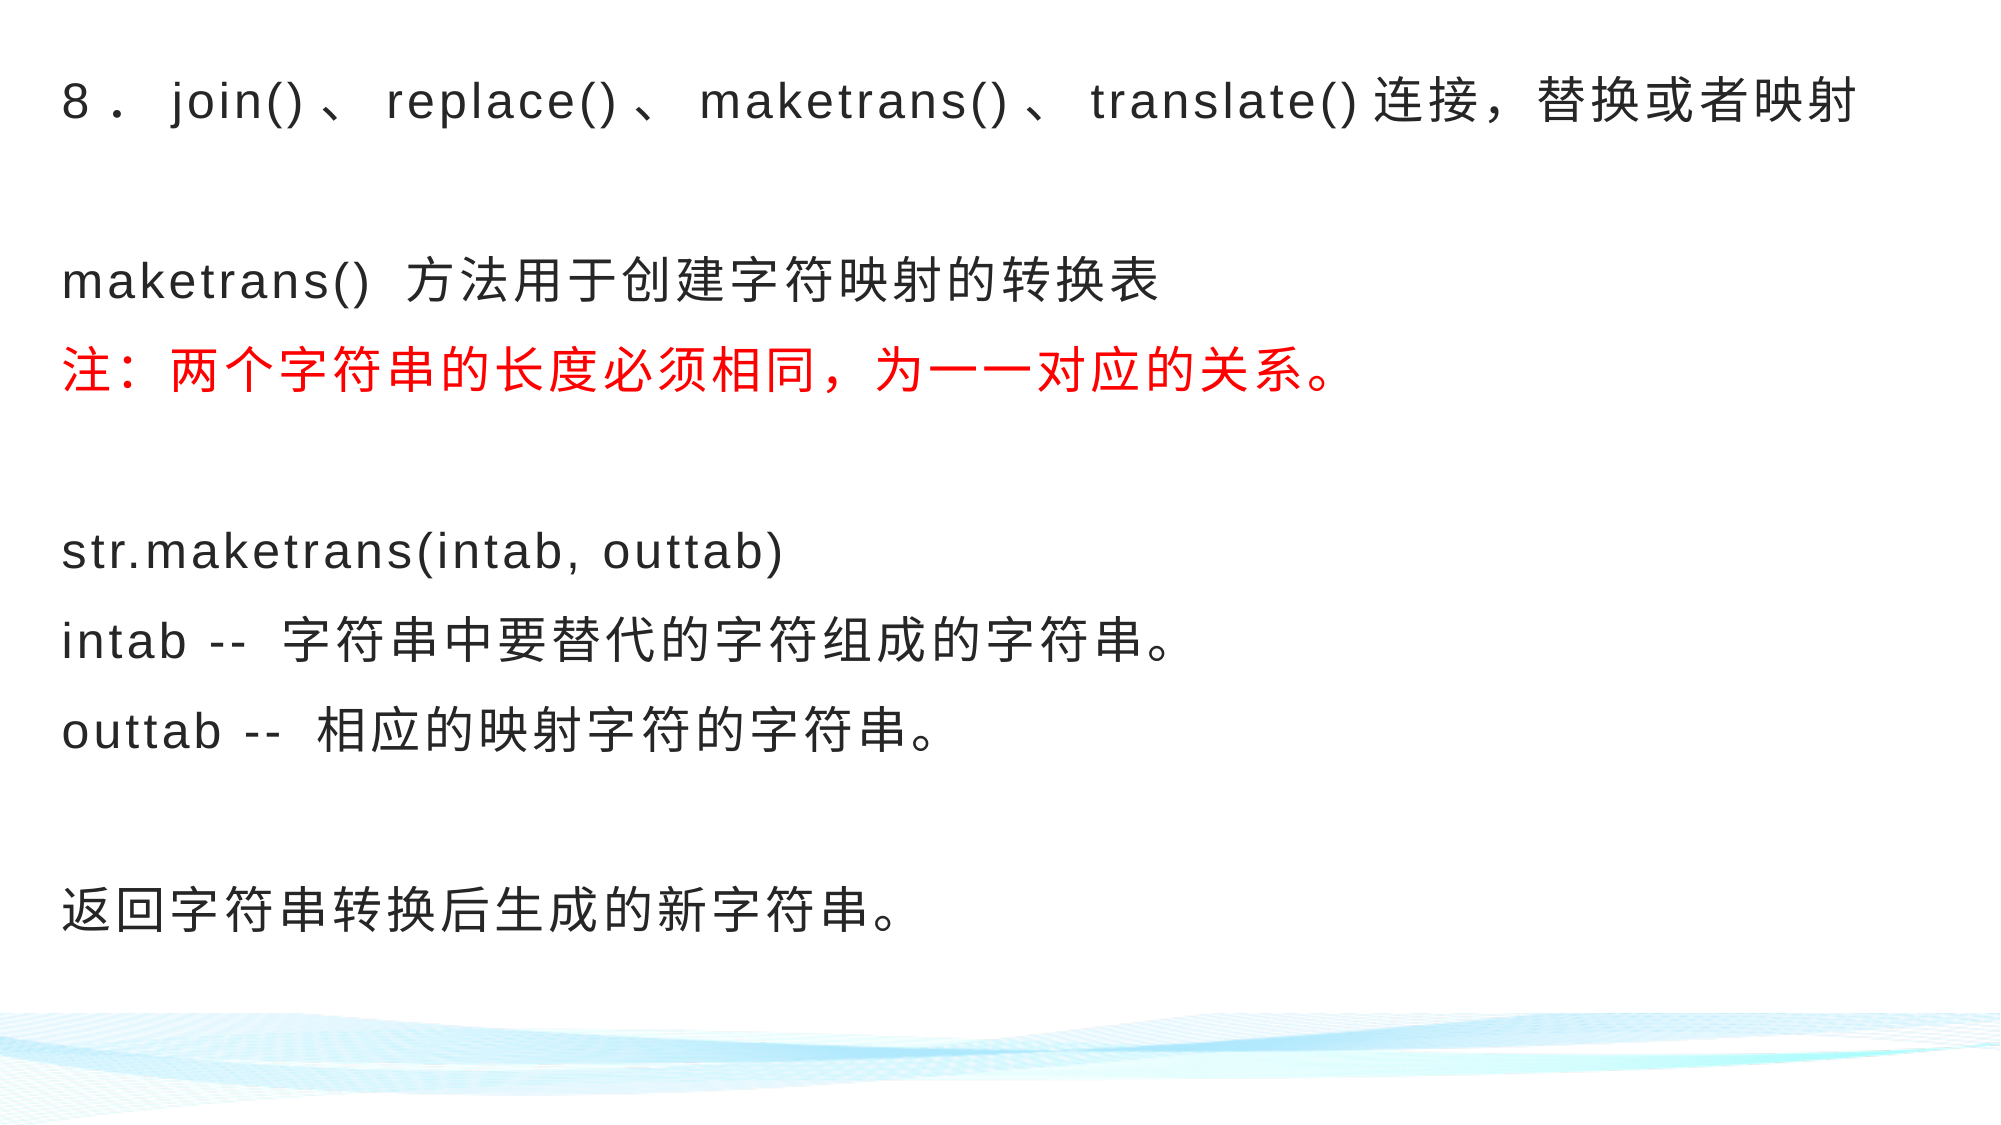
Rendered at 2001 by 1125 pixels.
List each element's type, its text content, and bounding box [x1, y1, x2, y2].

picture [0, 1013, 2000, 1125]
title 8．join()、replace()、maketrans()、translate()连接，替换或者映射 maketrans() 方法用于创建字符映射的转换表 注：两个字符串的长度必须相同，为一一对应的关系。 str.maketrans(intab, outtab) intab -- 字符串中要替代的字符组成的字符串。 outtab -- 相应的映射字符的字符串。 返回字符串转换后生成的新字符串。 [46, 30, 1895, 1011]
